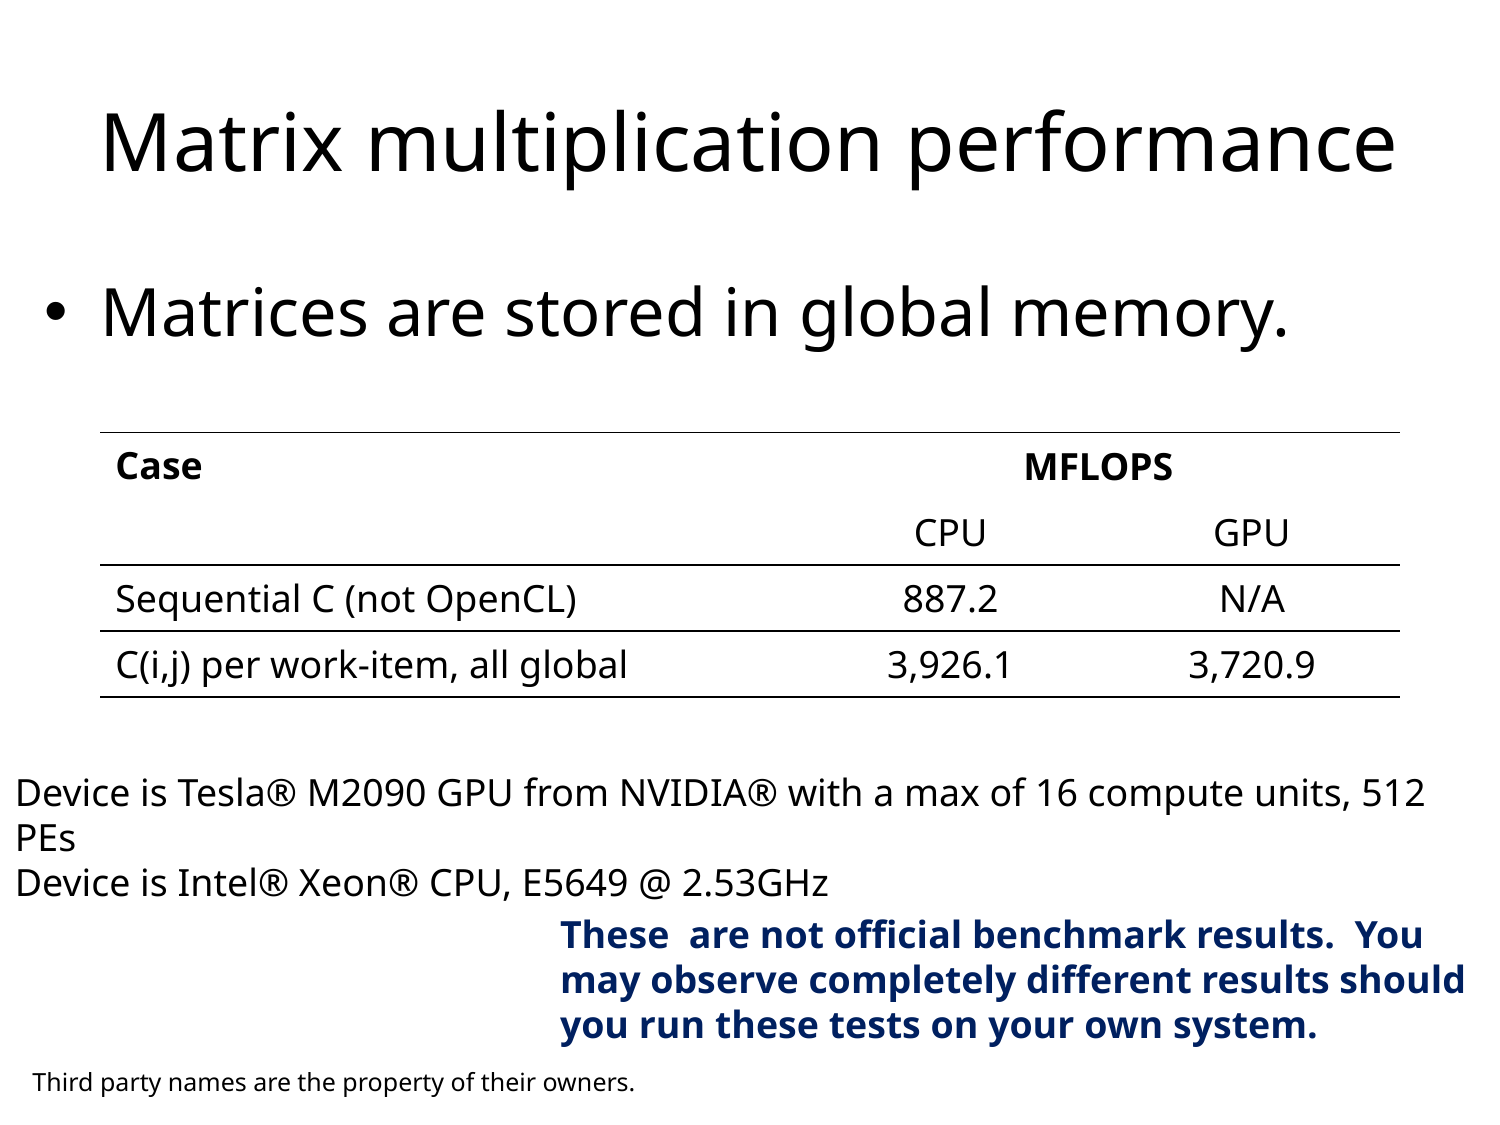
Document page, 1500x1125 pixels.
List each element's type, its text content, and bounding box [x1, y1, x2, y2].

text_box These are not official benchmark results. You may observe completely different results should you run these tests on your own system. [545, 903, 1489, 1099]
table_cell 887.2 [797, 566, 1104, 630]
table_header MFLOPS [797, 433, 1400, 499]
table_header Case [100, 433, 797, 564]
text_box Device is Tesla® M2090 GPU from NVIDIA® with a max of 16 compute units, 512 PEs Device is Intel® Xeon® CPU, E5649 @ 2.53GHz [0, 761, 1459, 912]
table_cell N/A [1104, 566, 1400, 630]
table_cell C(i,j) per work-item, all global [100, 632, 797, 696]
list Matrices are stored in global memory. [29, 262, 1471, 398]
title Matrix multiplication performance [75, 45, 1425, 233]
text_box Third party names are the property of their owners. [17, 1058, 816, 1125]
table_cell CPU [797, 499, 1104, 564]
table_cell 3,926.1 [797, 632, 1104, 696]
table_cell 3,720.9 [1104, 632, 1400, 696]
table_cell Sequential C (not OpenCL) [100, 566, 797, 630]
table_cell GPU [1104, 499, 1400, 564]
